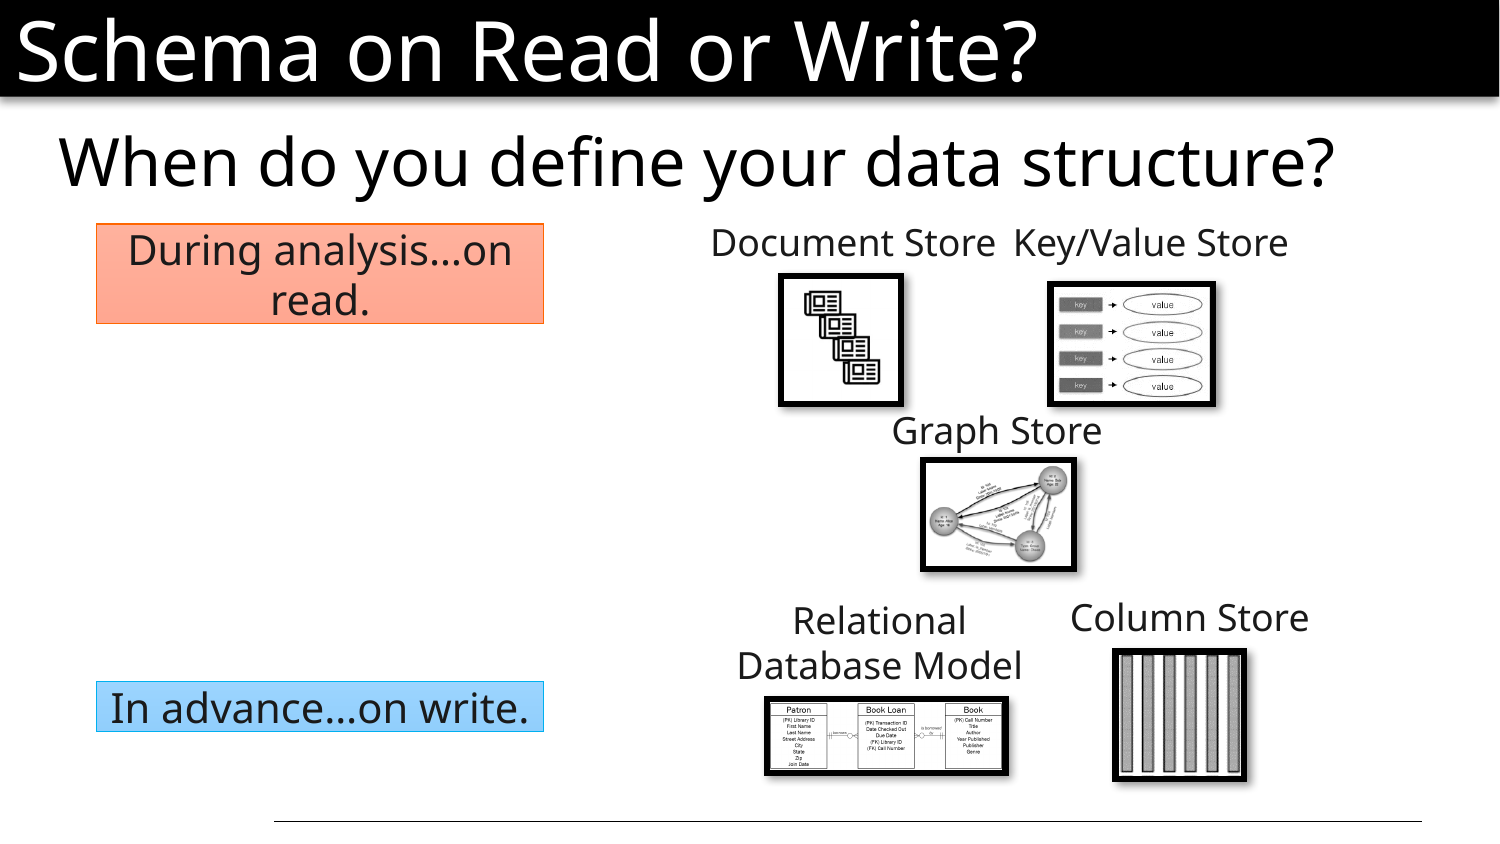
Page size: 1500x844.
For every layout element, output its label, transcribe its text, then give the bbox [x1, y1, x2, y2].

text_box Key/Value Store [1003, 217, 1301, 265]
text_box Document Store [704, 217, 1003, 265]
text_box Graph Store [847, 406, 1147, 453]
picture [925, 462, 1071, 566]
picture [1118, 654, 1242, 776]
picture [769, 702, 1003, 770]
picture [1053, 287, 1210, 401]
text_box Relational Database Model [717, 596, 1043, 688]
picture [783, 278, 899, 401]
text_box In advance…on write. [96, 681, 544, 732]
text_box During analysis…on read. [96, 223, 544, 324]
text_box Column Store [1040, 593, 1340, 640]
list When do you define your data structure? [43, 111, 1481, 762]
title Schema on Read or Write? [0, 0, 1500, 97]
